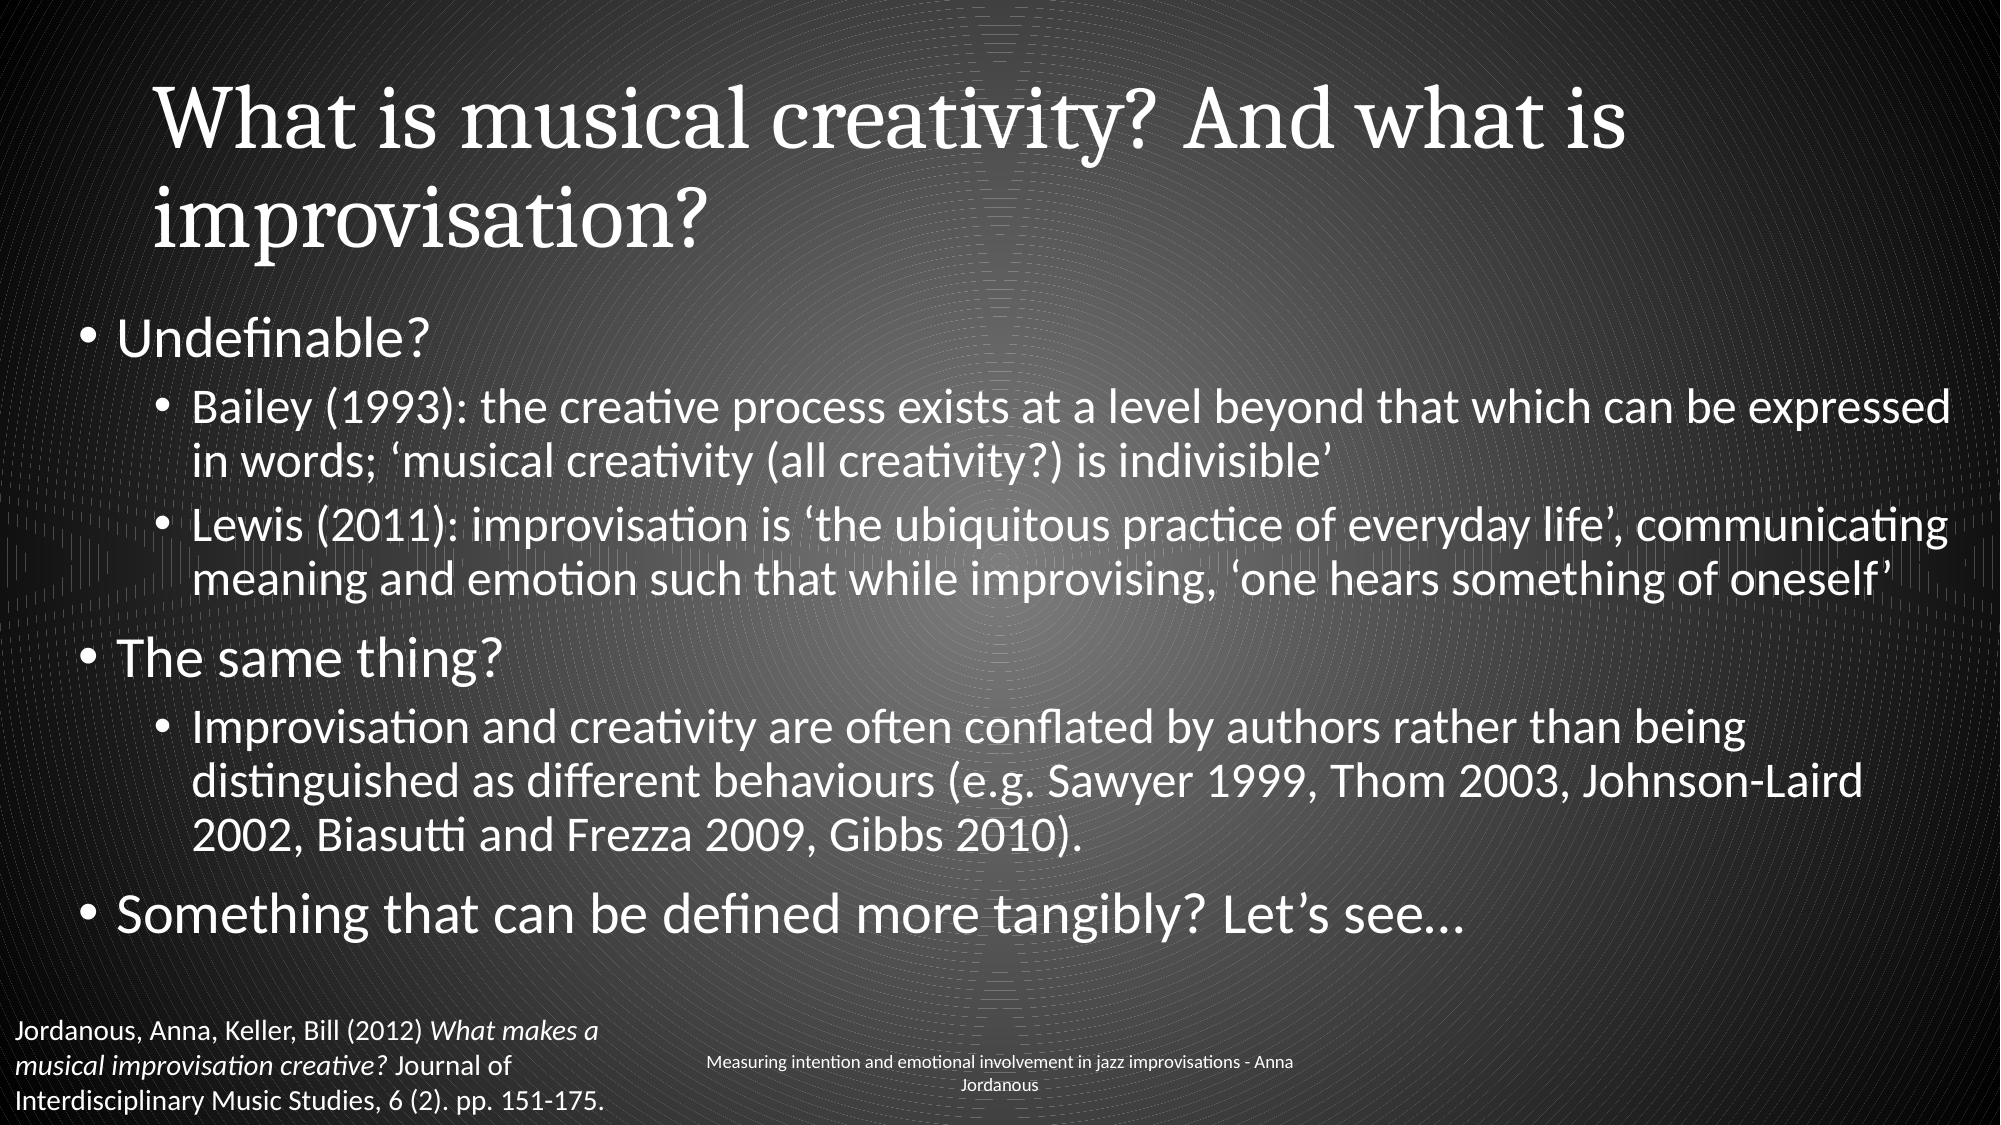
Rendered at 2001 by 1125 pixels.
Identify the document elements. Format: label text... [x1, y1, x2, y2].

list Undefinable? Bailey (1993): the creative process exists at a level beyond that which can be expressed in words; ‘musical creativity (all creativity?) is indivisible’ Lewis (2011): improvisation is ‘the ubiquitous practice of everyday life’, communicating meaning and emotion such that while improvising, ‘one hears something of oneself’ The same thing? Improvisation and creativity are often conflated by authors rather than being distinguished as different behaviours (e.g. Sawyer 1999, Thom 2003, Johnson-Laird 2002, Biasutti and Frezza 2009, Gibbs 2010). Something that can be defined more tangibly? Let’s see… [63, 299, 1977, 1014]
title What is musical creativity? And what is improvisation? [137, 59, 1863, 278]
text_box Jordanous, Anna, Keller, Bill (2012) What makes a musical improvisation creative? Journal of Interdisciplinary Music Studies, 6 (2). pp. 151-175. [0, 1003, 634, 1124]
footer Measuring intention and emotional involvement in jazz improvisations - Anna Jordanous [662, 1042, 1338, 1103]
